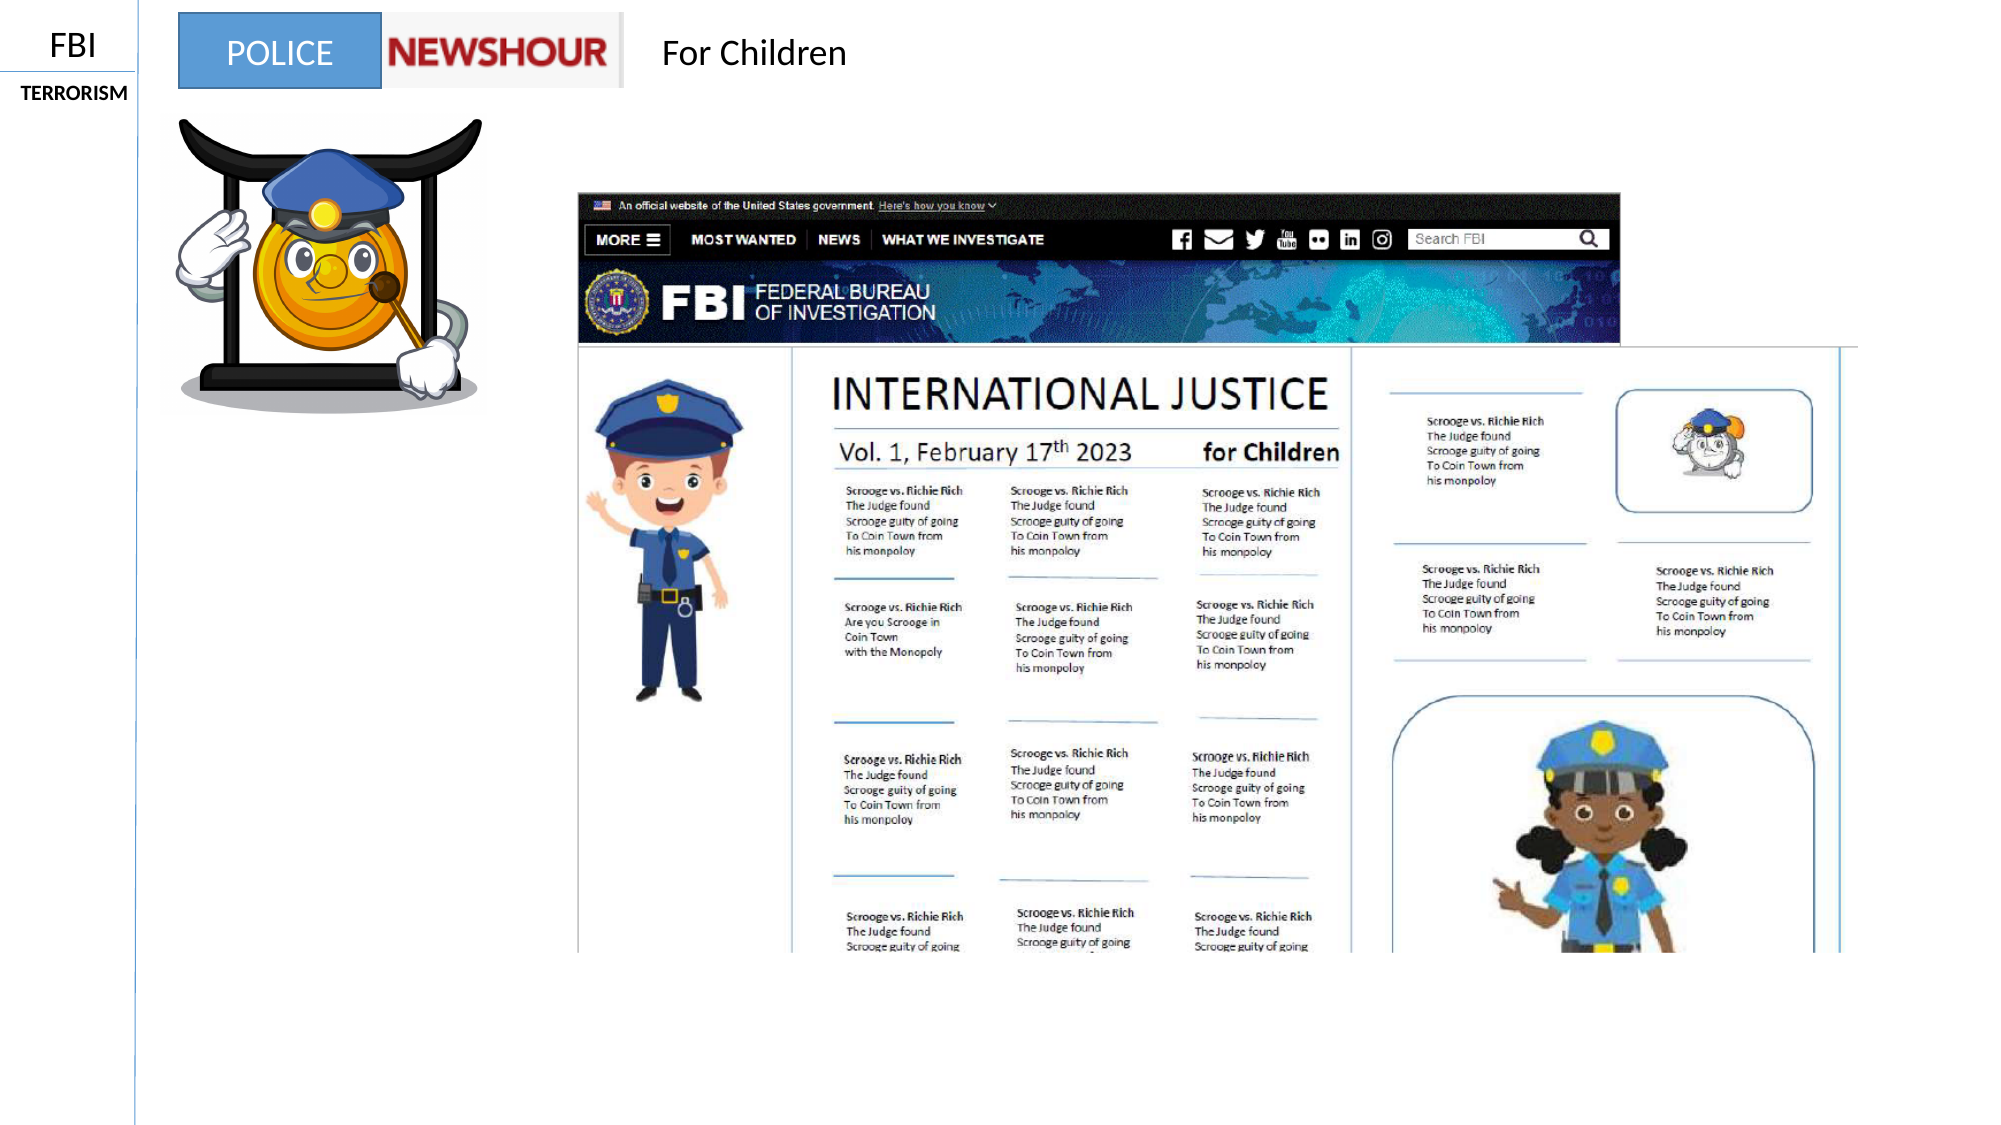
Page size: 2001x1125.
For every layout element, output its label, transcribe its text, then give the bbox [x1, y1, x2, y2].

text_box For Children [647, 20, 863, 80]
text_box FBI [34, 12, 112, 71]
text_box TERRORISM [139, 71, 144, 113]
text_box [134, 0, 139, 1125]
picture [246, 12, 624, 88]
text_box POLICE [178, 12, 382, 89]
picture [573, 183, 1858, 969]
text_box TERRORISM [5, 72, 134, 113]
picture [160, 113, 487, 415]
